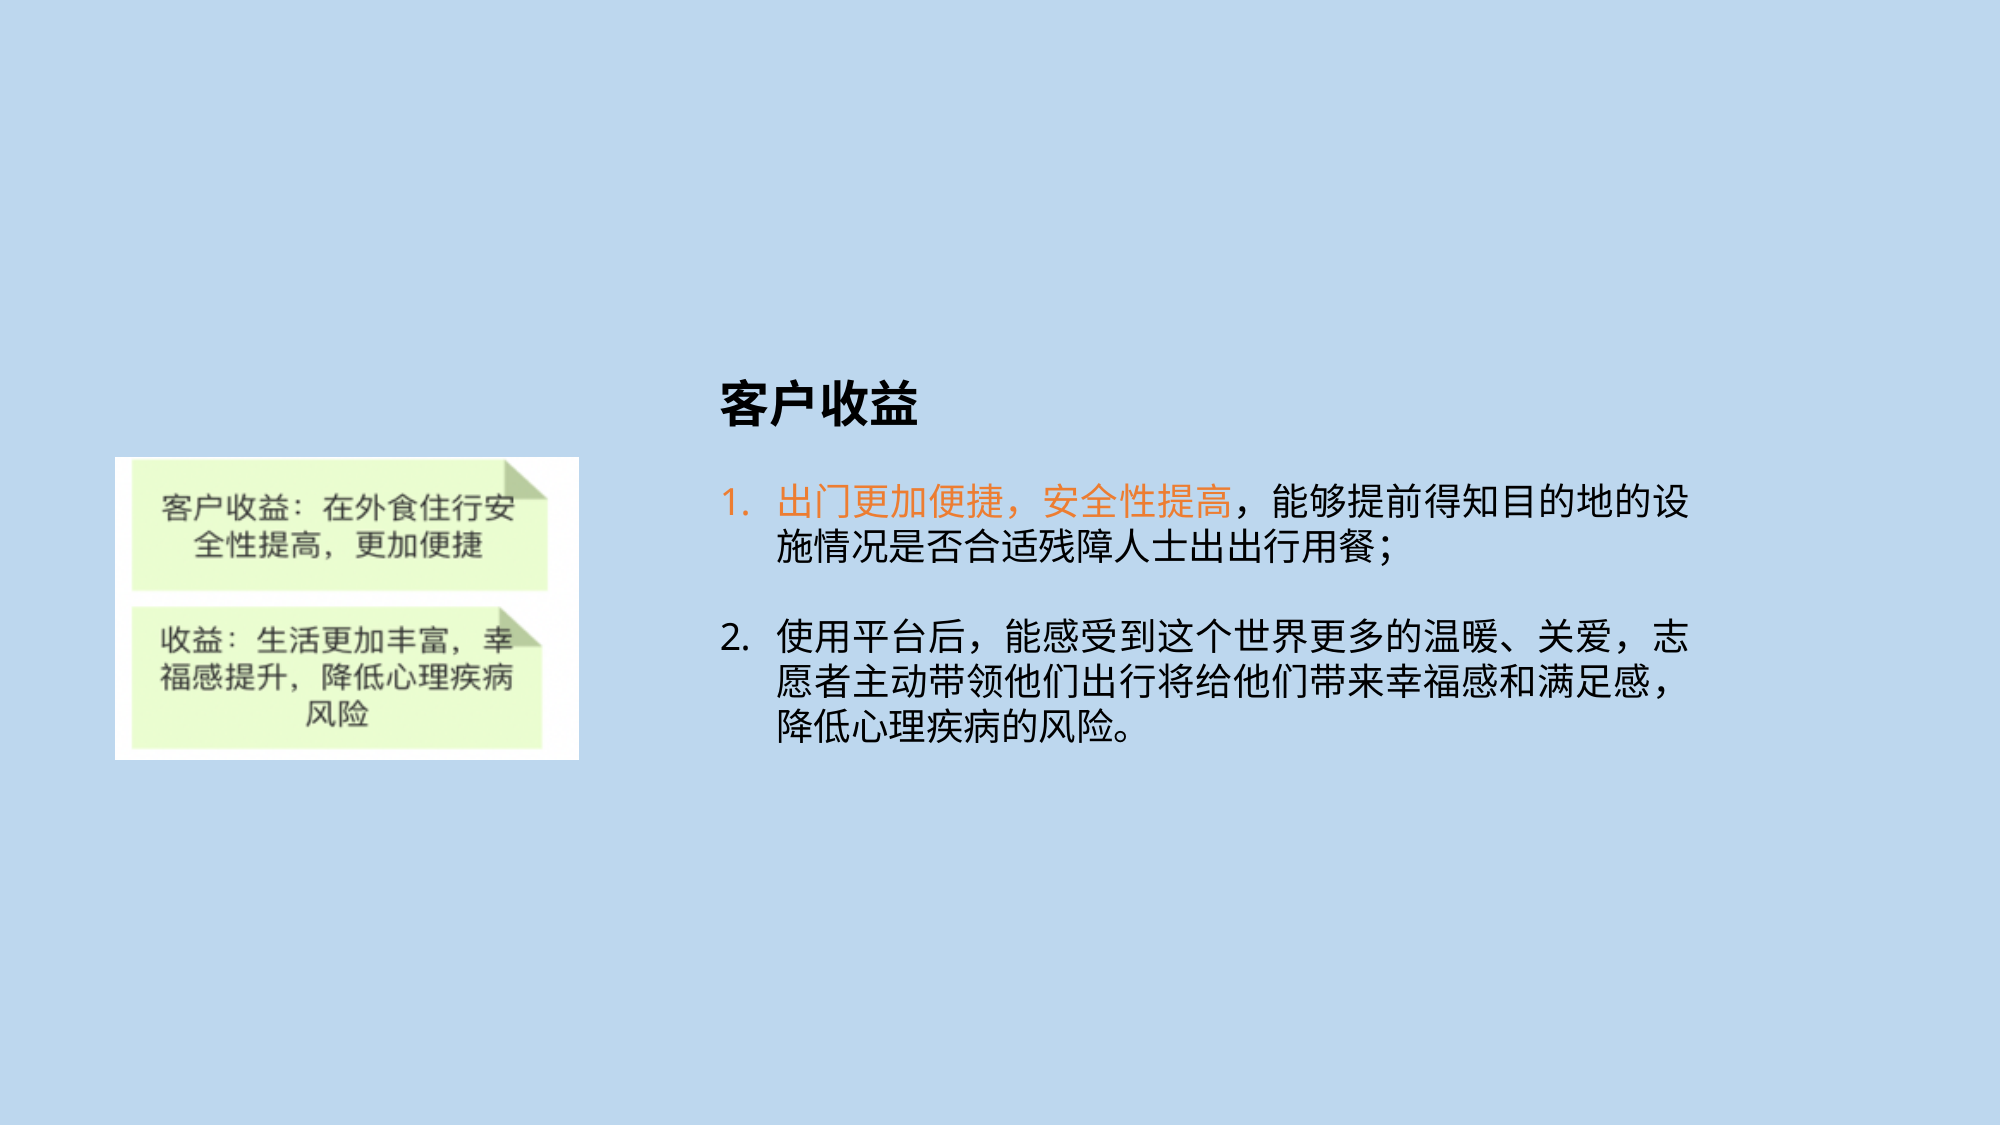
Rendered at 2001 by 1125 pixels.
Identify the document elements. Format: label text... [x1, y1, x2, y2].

text_box 客户收益 出门更加便捷，安全性提高，能够提前得知目的地的设施情况是否合适残障人士出出行用餐； 使用平台后，能感受到这个世界更多的温暖、关爱，志愿者主动带领他们出行将给他们带来幸福感和满足感，降低心理疾病的风险。 [705, 365, 1705, 756]
picture [115, 457, 579, 760]
